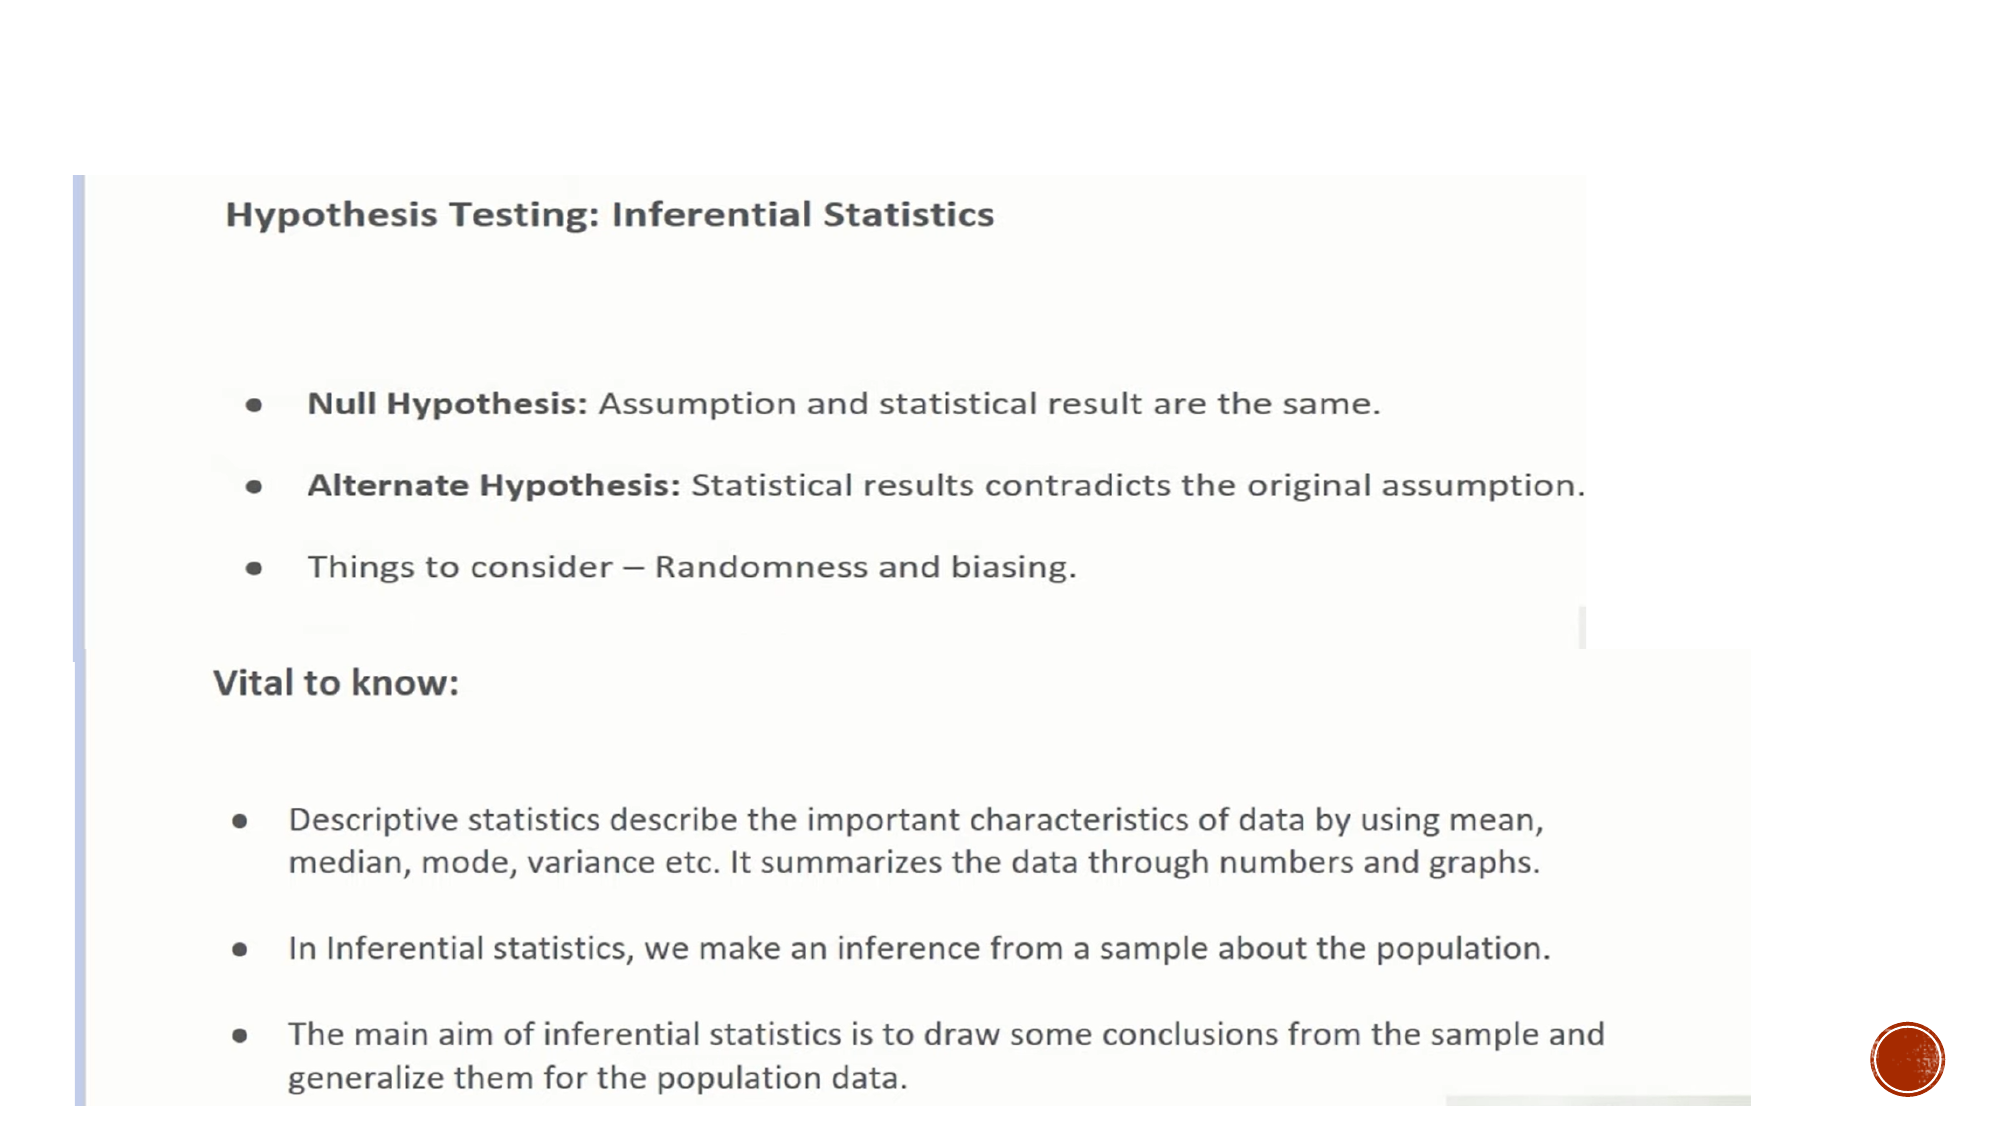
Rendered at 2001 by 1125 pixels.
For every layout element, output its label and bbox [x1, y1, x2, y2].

picture [73, 176, 1586, 662]
picture [75, 649, 1751, 1104]
